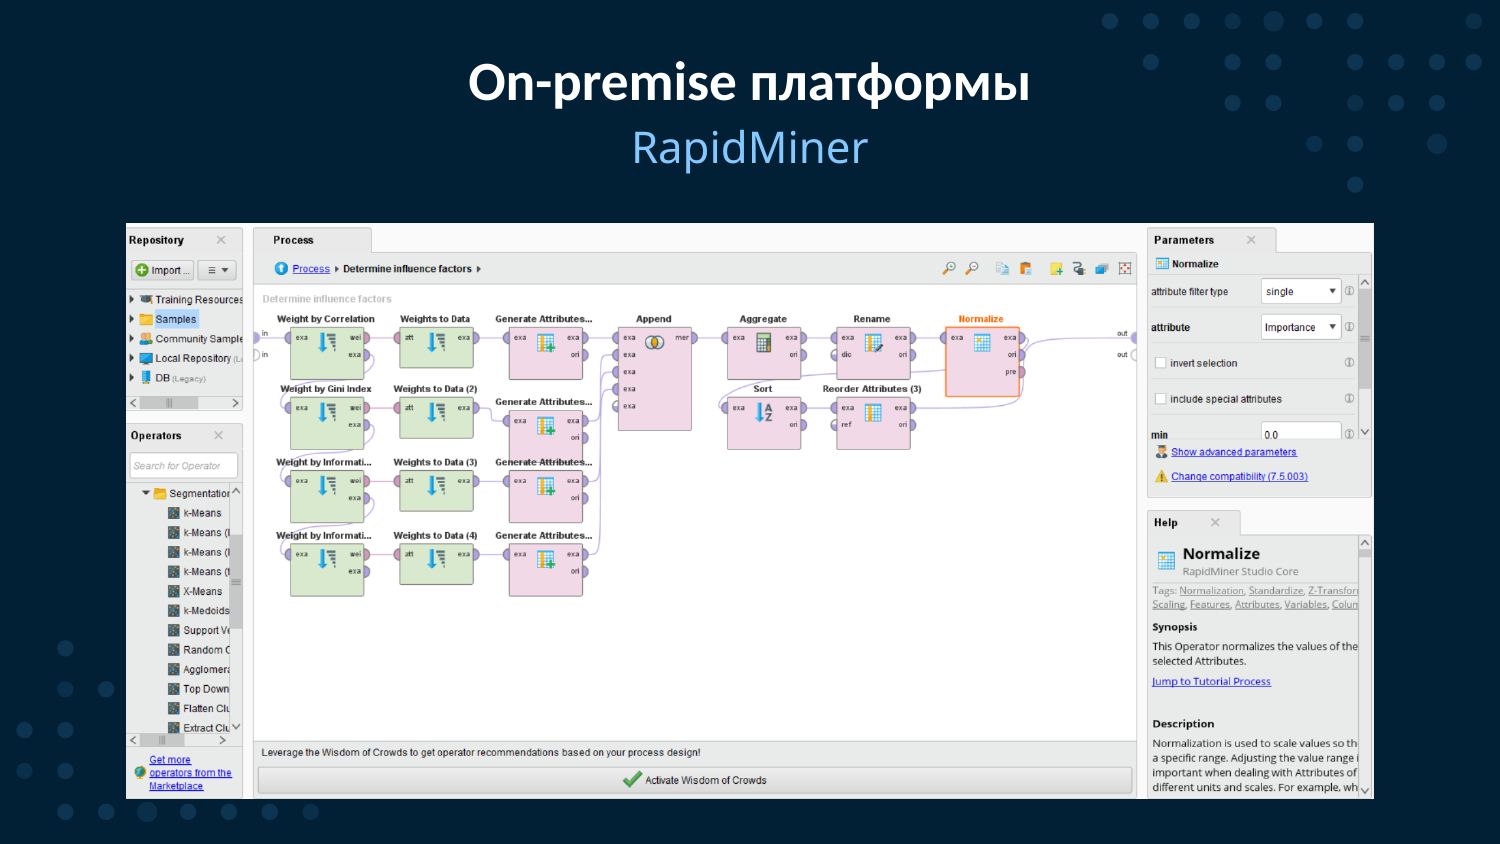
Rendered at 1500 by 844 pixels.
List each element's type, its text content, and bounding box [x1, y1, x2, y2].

picture [126, 223, 1374, 799]
title On-premise платформы [103, 44, 1397, 120]
list RapidMiner [103, 120, 1397, 196]
